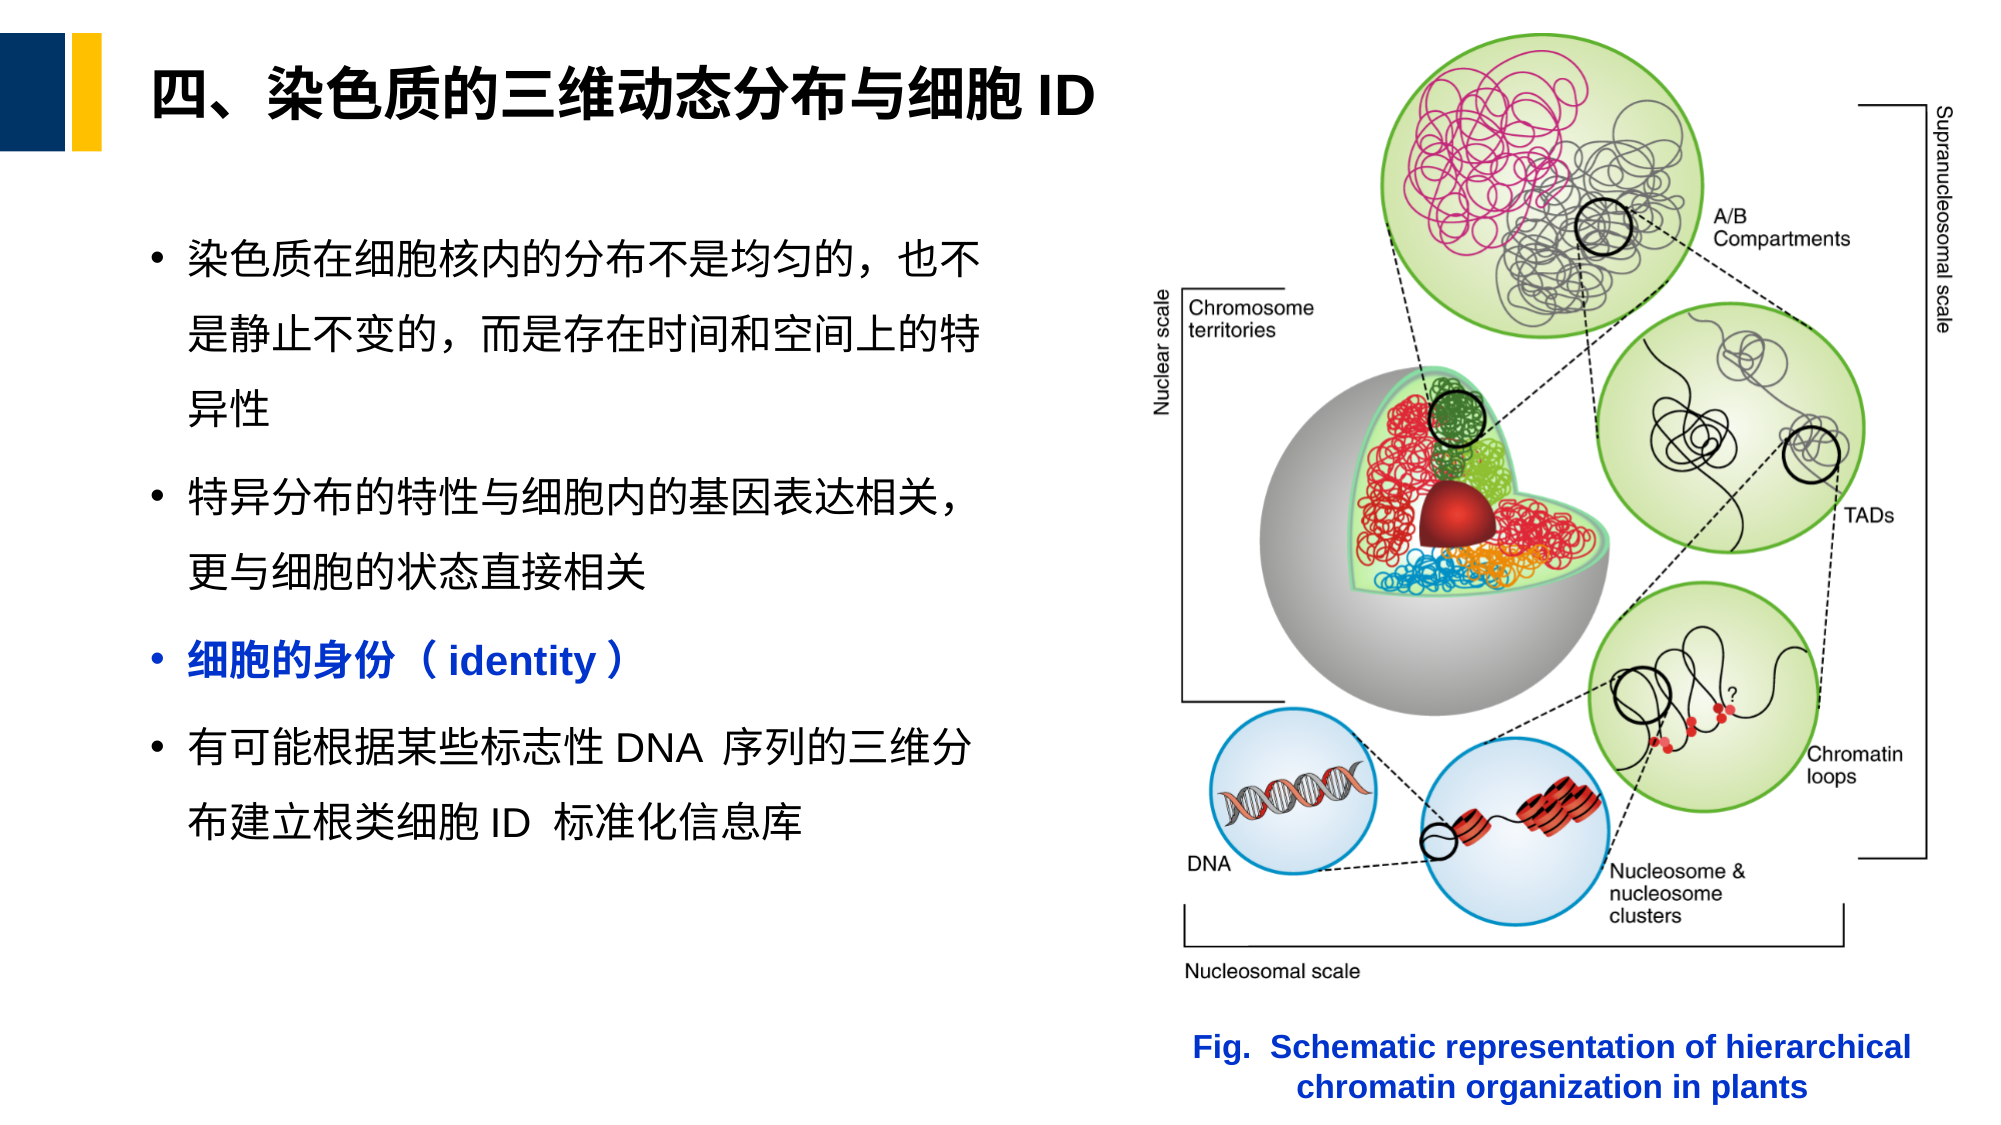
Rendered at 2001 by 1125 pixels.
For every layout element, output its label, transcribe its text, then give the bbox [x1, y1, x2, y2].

text_box Fig. Schematic representation of hierarchical chromatin organization in plants [1130, 1018, 1975, 1113]
picture [1153, 33, 1953, 979]
list 染色质在细胞核内的分布不是均匀的，也不是静止不变的，而是存在时间和空间上的特异性 特异分布的特性与细胞内的基因表达相关，更与细胞的状态直接相关 细胞的身份（identity） 有可能根据某些标志性DNA 序列的三维分布建立根类细胞ID 标准化信息库 [135, 200, 1000, 1092]
title 四、染色质的三维动态分布与细胞ID [135, 33, 1153, 152]
